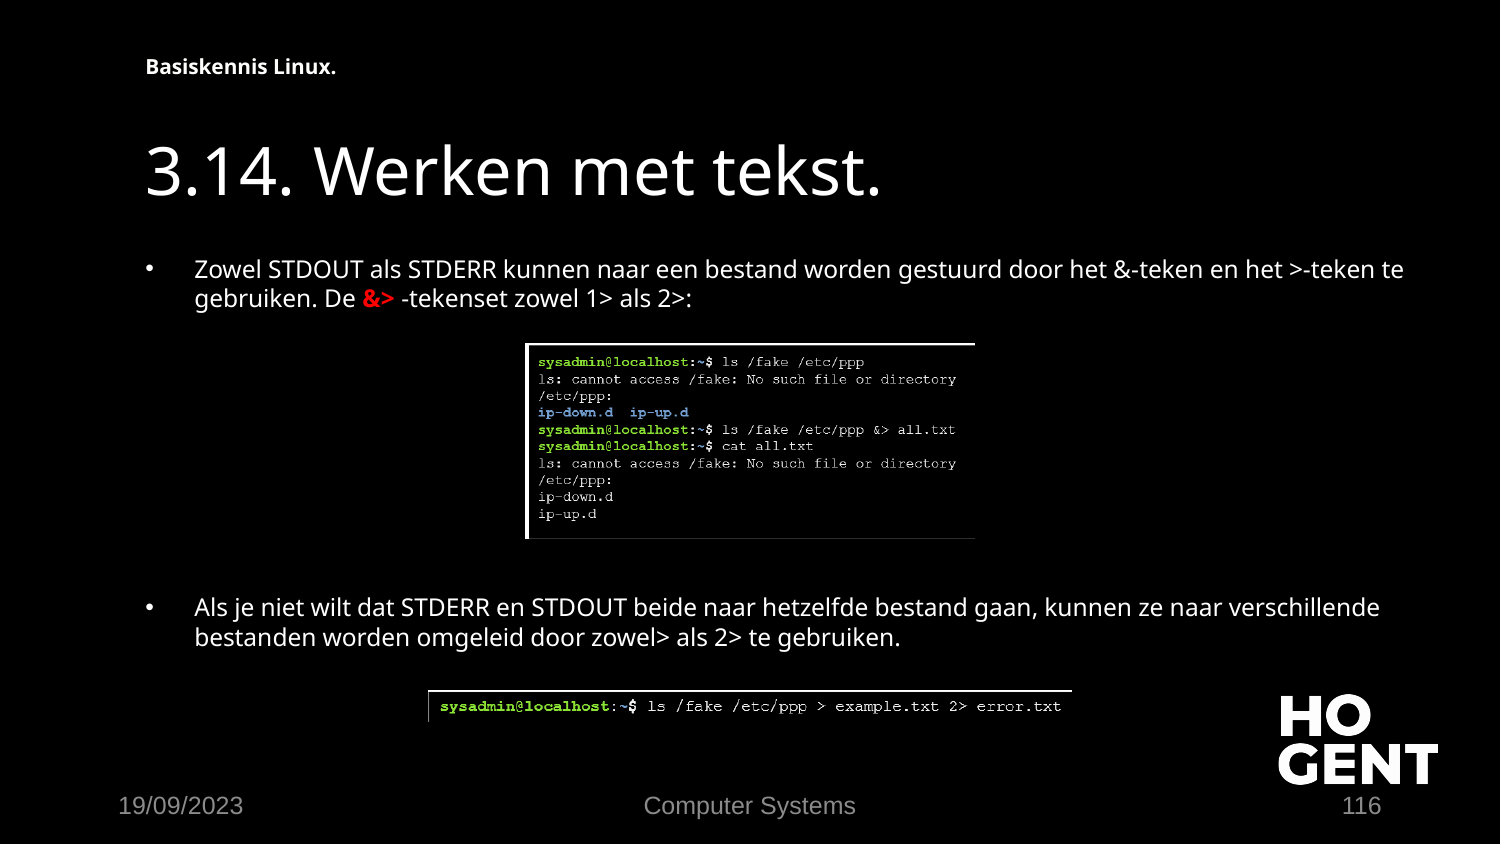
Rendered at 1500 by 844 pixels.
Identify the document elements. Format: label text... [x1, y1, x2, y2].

title 3.14. Werken met tekst. [130, 121, 1480, 223]
slide_number 116 [1059, 782, 1397, 828]
list Zowel STDOUT als STDERR kunnen naar een bestand worden gestuurd door het &-teken en het >-teken te gebruiken. De &> -tekenset zowel 1> als 2>: Als je niet wilt dat STDERR en STDOUT beide naar hetzelfde bestand gaan, kunnen ze naar verschillende bestanden worden omgeleid door zowel> als 2> te gebruiken. [130, 245, 1481, 759]
picture [428, 690, 1072, 723]
picture [524, 343, 976, 539]
footer Computer Systems [496, 782, 1004, 828]
list Basiskennis Linux. [130, 46, 806, 100]
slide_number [103, 782, 441, 828]
